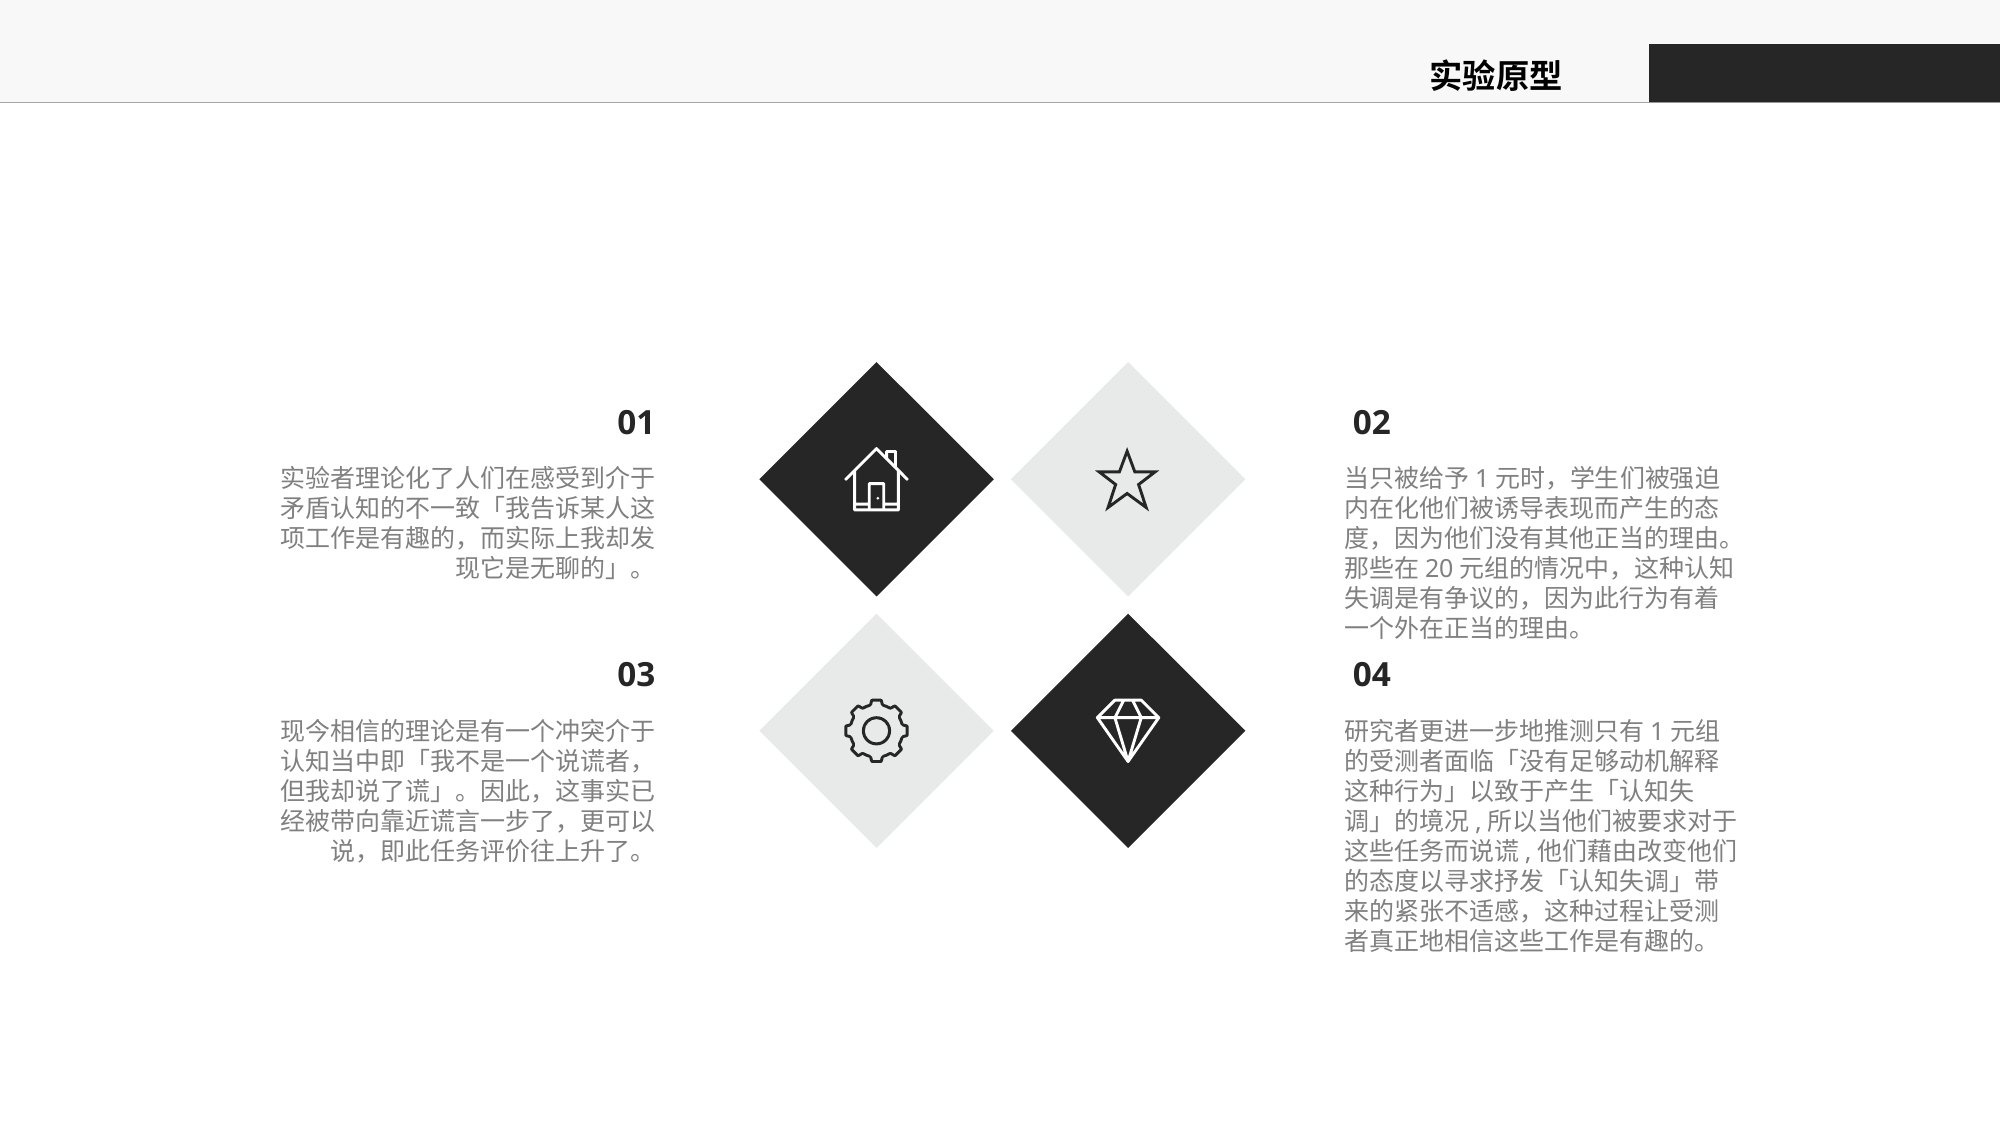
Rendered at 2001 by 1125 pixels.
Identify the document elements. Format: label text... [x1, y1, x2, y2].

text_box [1010, 613, 1246, 849]
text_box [759, 613, 994, 849]
text_box 当只被给予1元时，学生们被强迫内在化他们被诱导表现而产生的态度，因为他们没有其他正当的理由。那些在20元组的情况中，这种认知失调是有争议的，因为此行为有着一个外在正当的理由。 [1329, 455, 1758, 650]
text_box 实验者理论化了人们在感受到介于矛盾认知的不一致「我告诉某人这项工作是有趣的，而实际上我却发现它是无聊的」。 [242, 455, 671, 590]
text_box 04 [1329, 646, 1738, 701]
text_box 03 [262, 646, 671, 701]
text_box 02 [1329, 393, 1738, 449]
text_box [759, 362, 994, 597]
text_box 实验原型 [1414, 48, 1876, 103]
text_box 研究者更进一步地推测只有1元组的受测者面临「没有足够动机解释这种行为」以致于产生「认知失调」的境况,所以当他们被要求对于这些任务而说谎,他们藉由改变他们的态度以寻求抒发「认知失调」带来的紧张不适感，这种过程让受测者真正地相信这些工作是有趣的。 [1329, 708, 1758, 963]
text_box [1010, 362, 1246, 597]
text_box 现今相信的理论是有一个冲突介于认知当中即「我不是一个说谎者，但我却说了谎」。因此，这事实已经被带向靠近谎言一步了，更可以说，即此任务评价往上升了。 [242, 707, 671, 873]
text_box 01 [262, 393, 671, 449]
